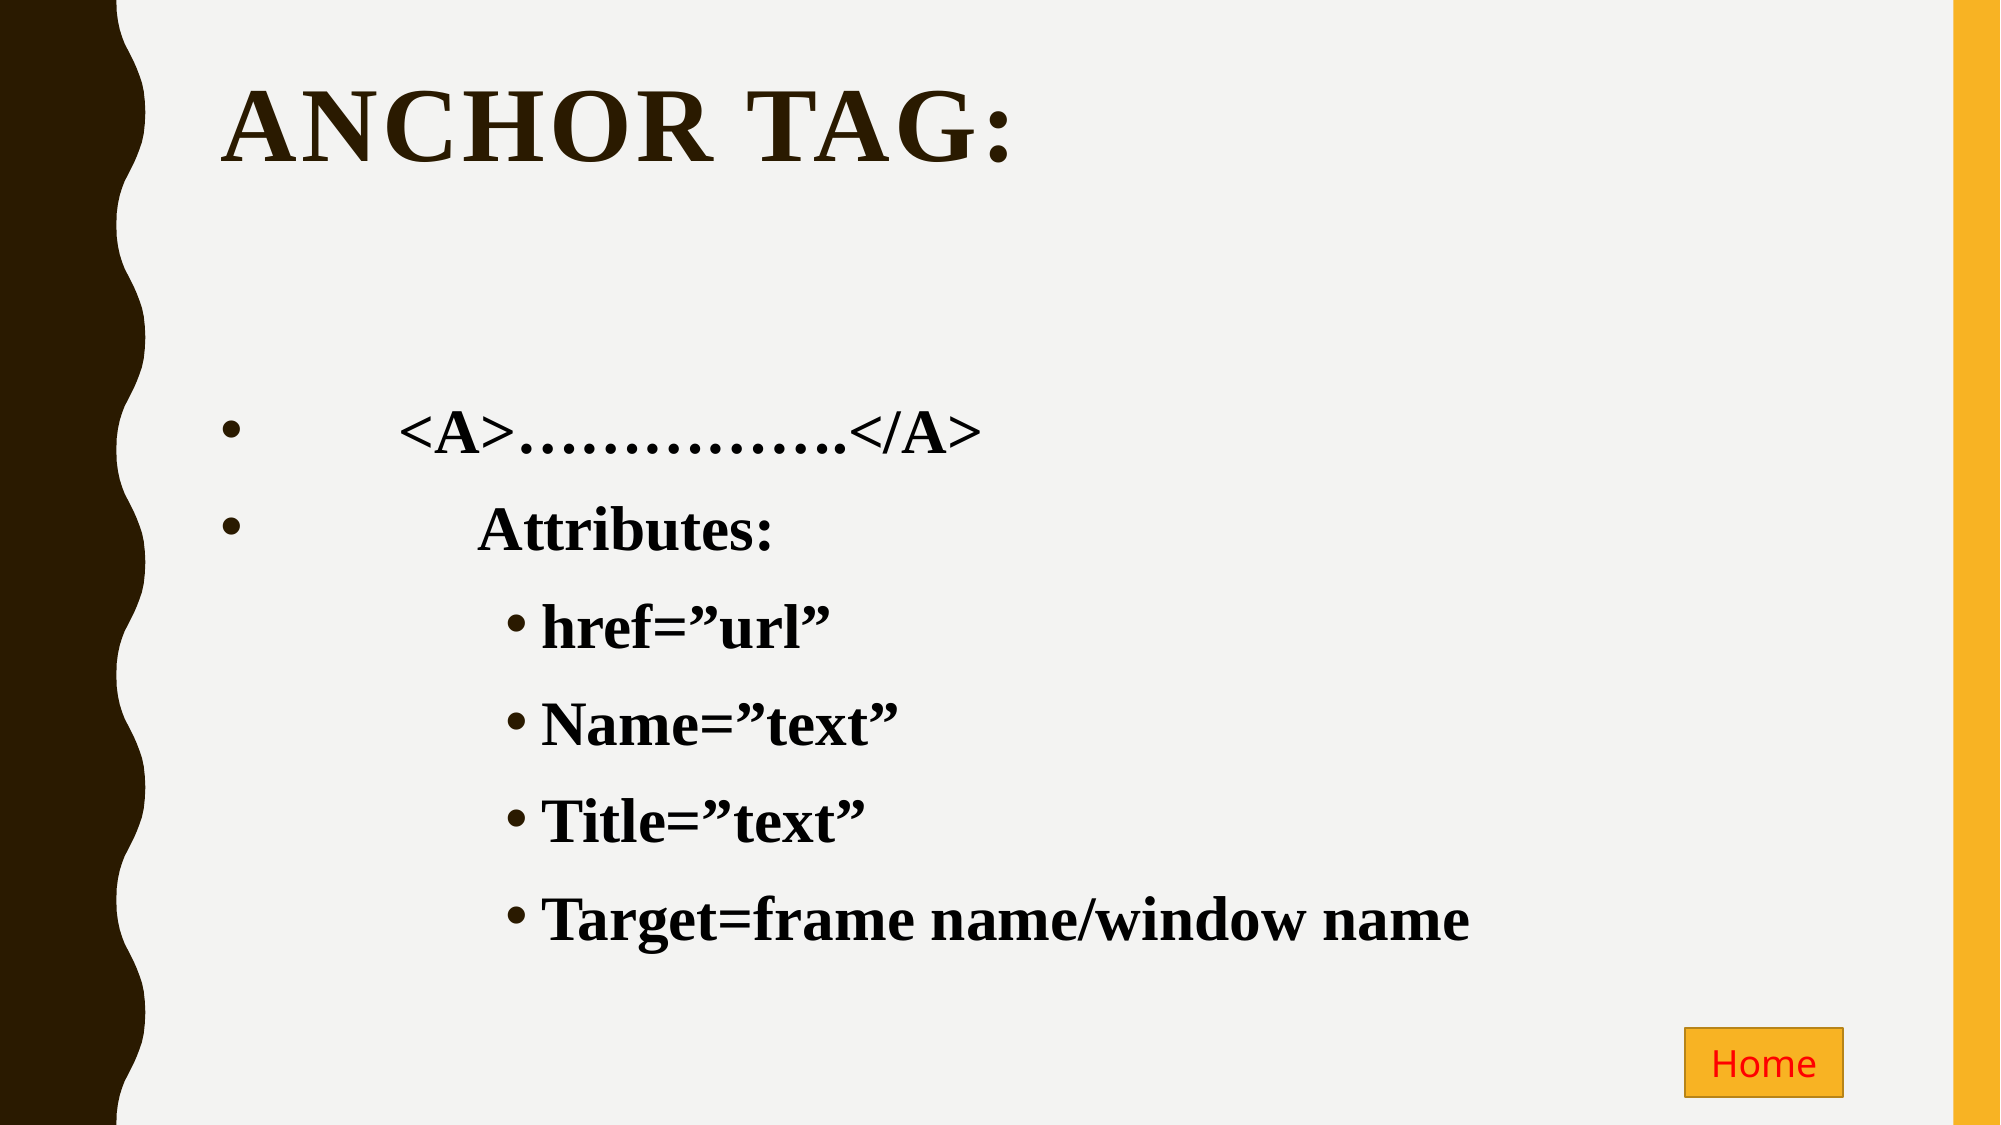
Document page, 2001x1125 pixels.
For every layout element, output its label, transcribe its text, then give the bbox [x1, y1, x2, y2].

title Anchor tag: [205, 62, 1875, 308]
list <A>…………….</A> Attributes: href=”url” Name=”text” Title=”text” Target=frame name/window name [205, 375, 1875, 965]
text_box Home [1684, 1027, 1844, 1098]
